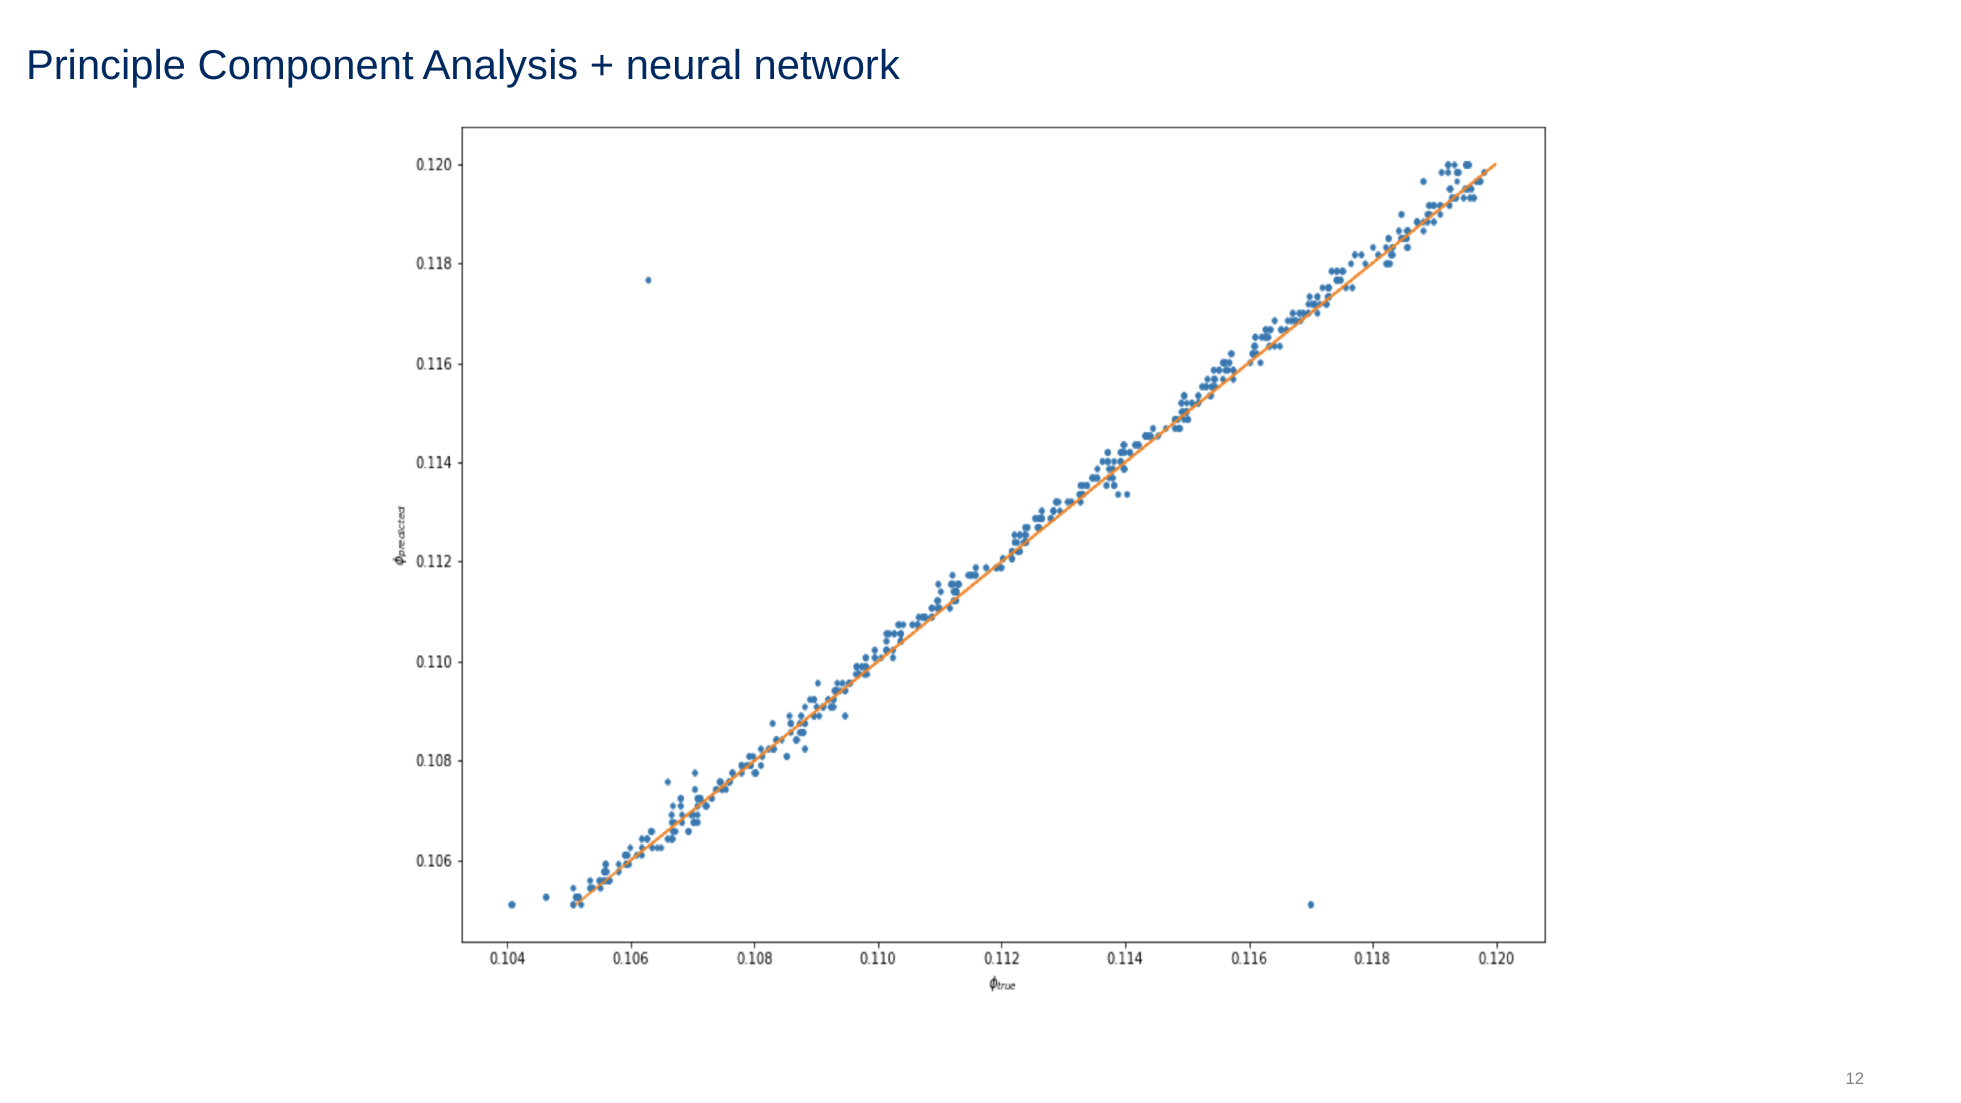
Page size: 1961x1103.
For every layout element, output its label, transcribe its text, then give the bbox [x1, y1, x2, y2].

picture [388, 107, 1572, 995]
title Principle Component Analysis + neural network [26, 37, 1912, 89]
